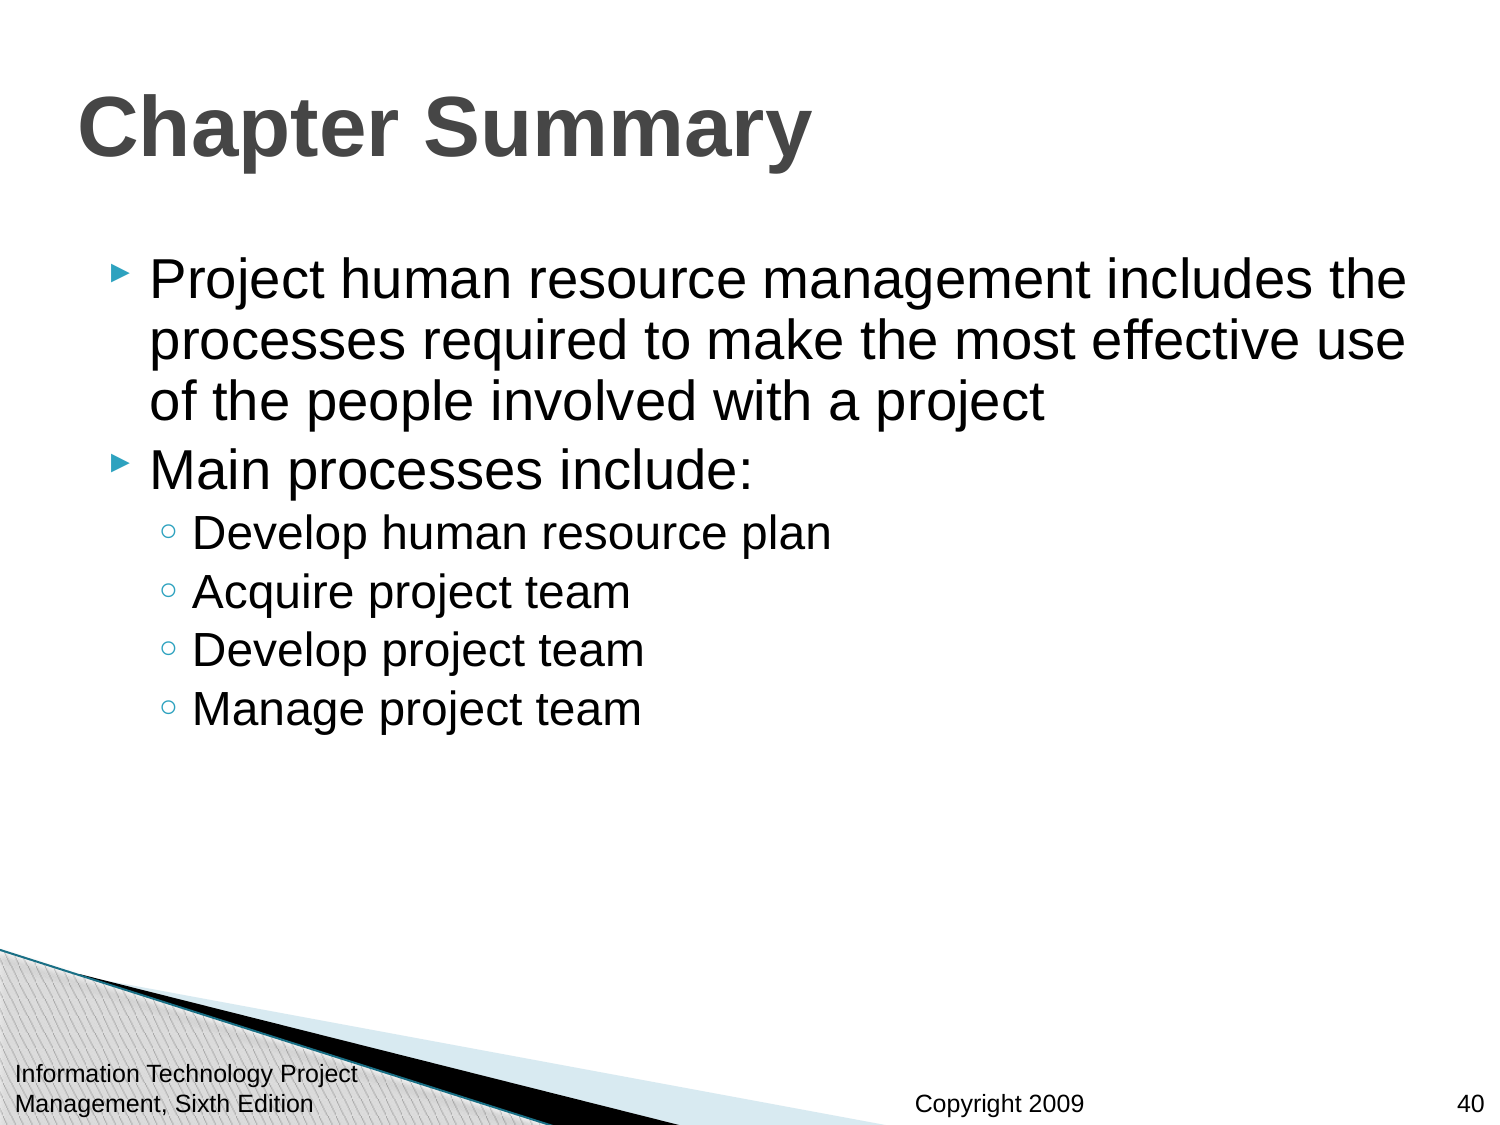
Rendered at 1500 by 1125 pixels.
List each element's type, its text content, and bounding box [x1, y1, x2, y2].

title Chapter Summary [62, 45, 1425, 200]
list Project human resource management includes the processes required to make the most effective use of the people involved with a project Main processes include: Develop human resource plan Acquire project team Develop project team Manage project team [75, 242, 1425, 986]
slide_number 40 [1408, 1065, 1500, 1125]
footer Information Technology Project Management, Sixth Edition [0, 1065, 425, 1125]
